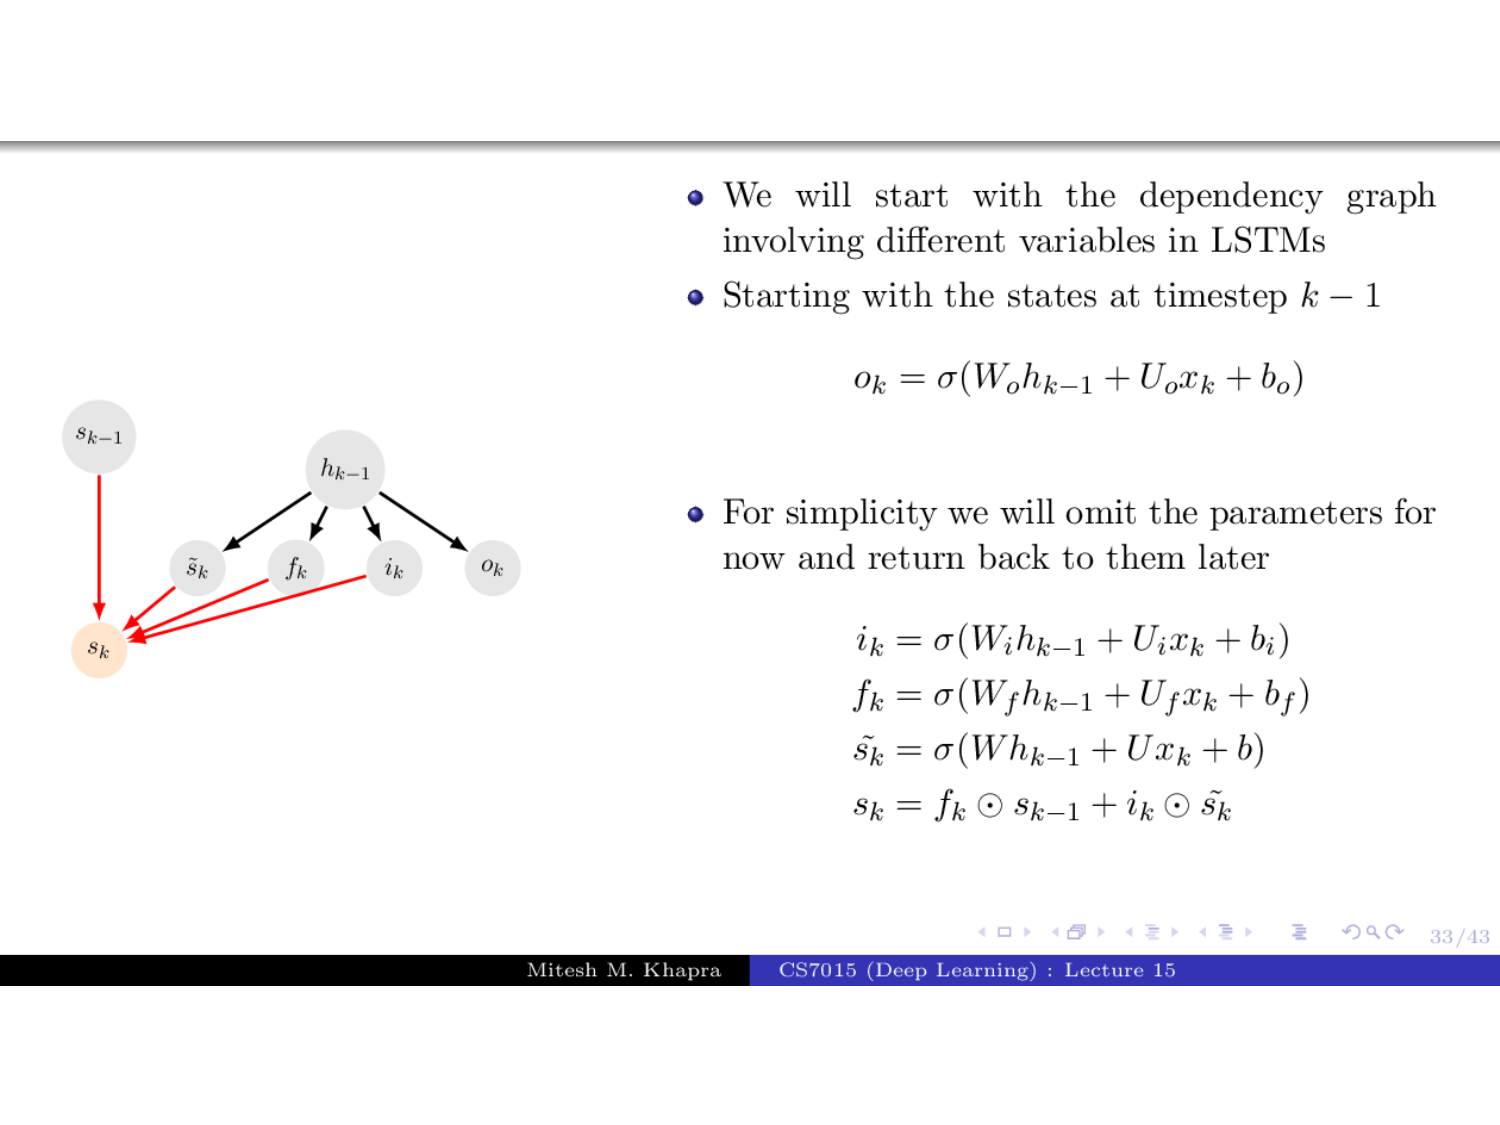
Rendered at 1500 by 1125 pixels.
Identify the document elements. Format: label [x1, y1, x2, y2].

picture [0, 141, 1500, 986]
